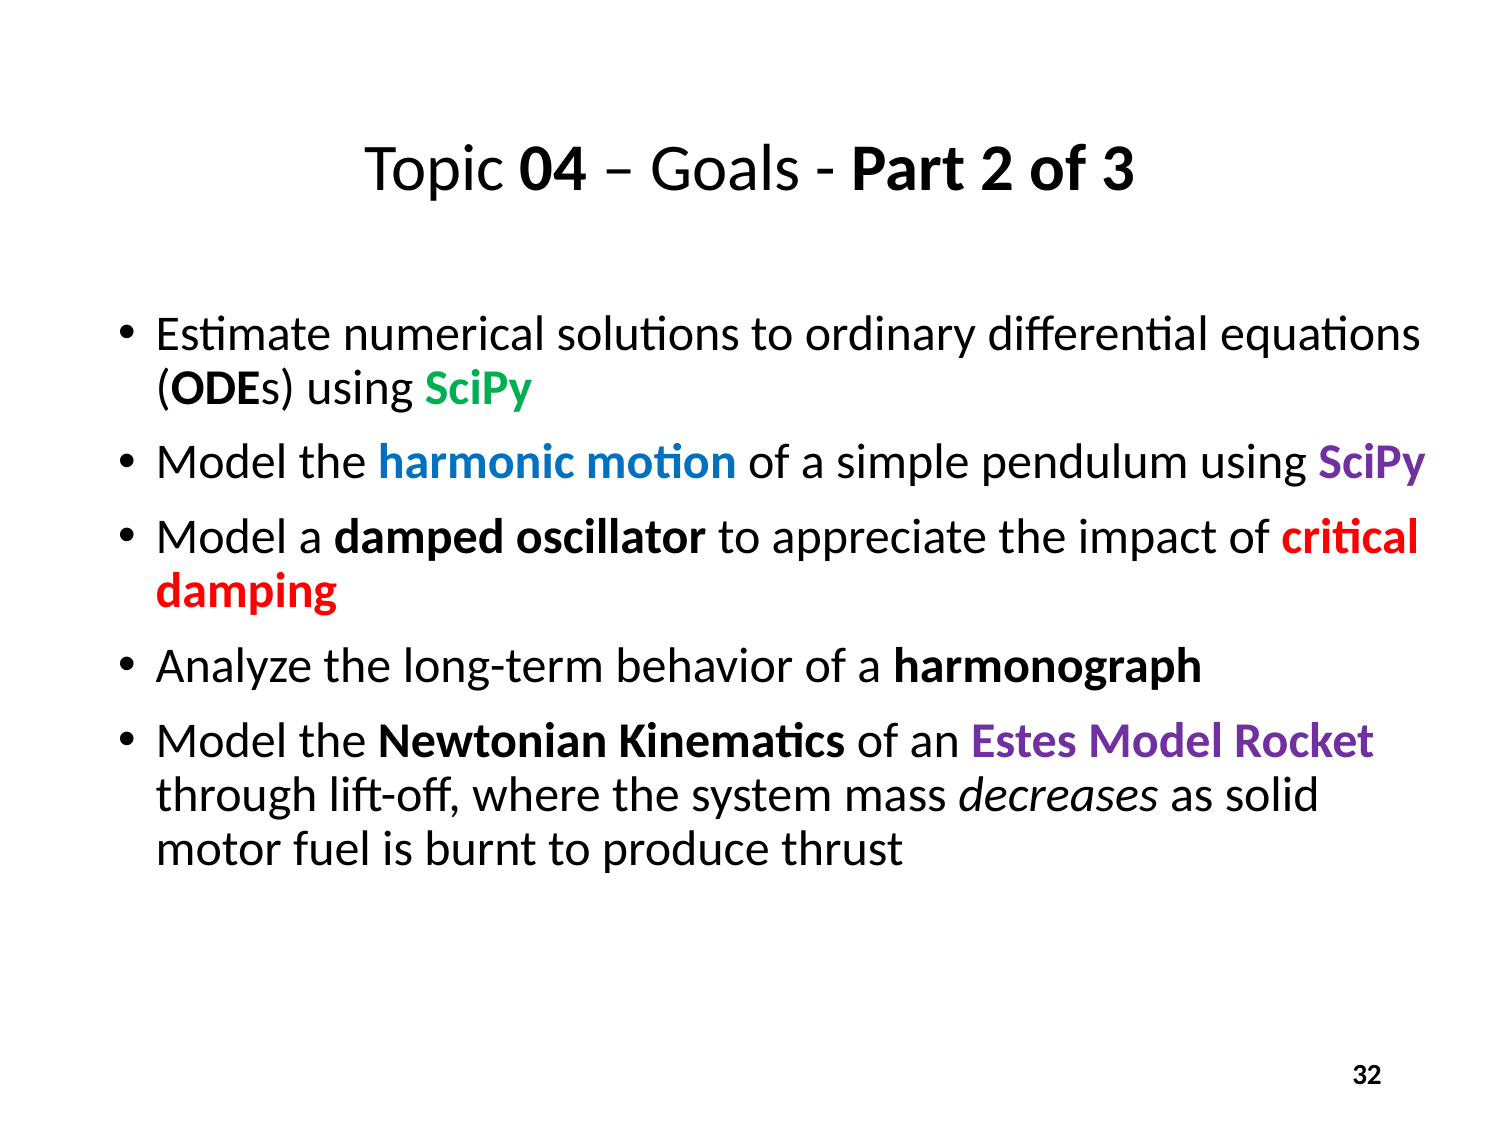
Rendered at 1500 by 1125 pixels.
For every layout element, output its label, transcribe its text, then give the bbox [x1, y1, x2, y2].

list Estimate numerical solutions to ordinary differential equations (ODEs) using SciPy Model the harmonic motion of a simple pendulum using SciPy Model a damped oscillator to appreciate the impact of critical damping Analyze the long-term behavior of a harmonograph Model the Newtonian Kinematics of an Estes Model Rocket through lift-off, where the system mass decreases as solid motor fuel is burnt to produce thrust [103, 299, 1450, 1066]
title Topic 04 – Goals - Part 2 of 3 [103, 59, 1397, 278]
slide_number 32 [1059, 1042, 1397, 1103]
